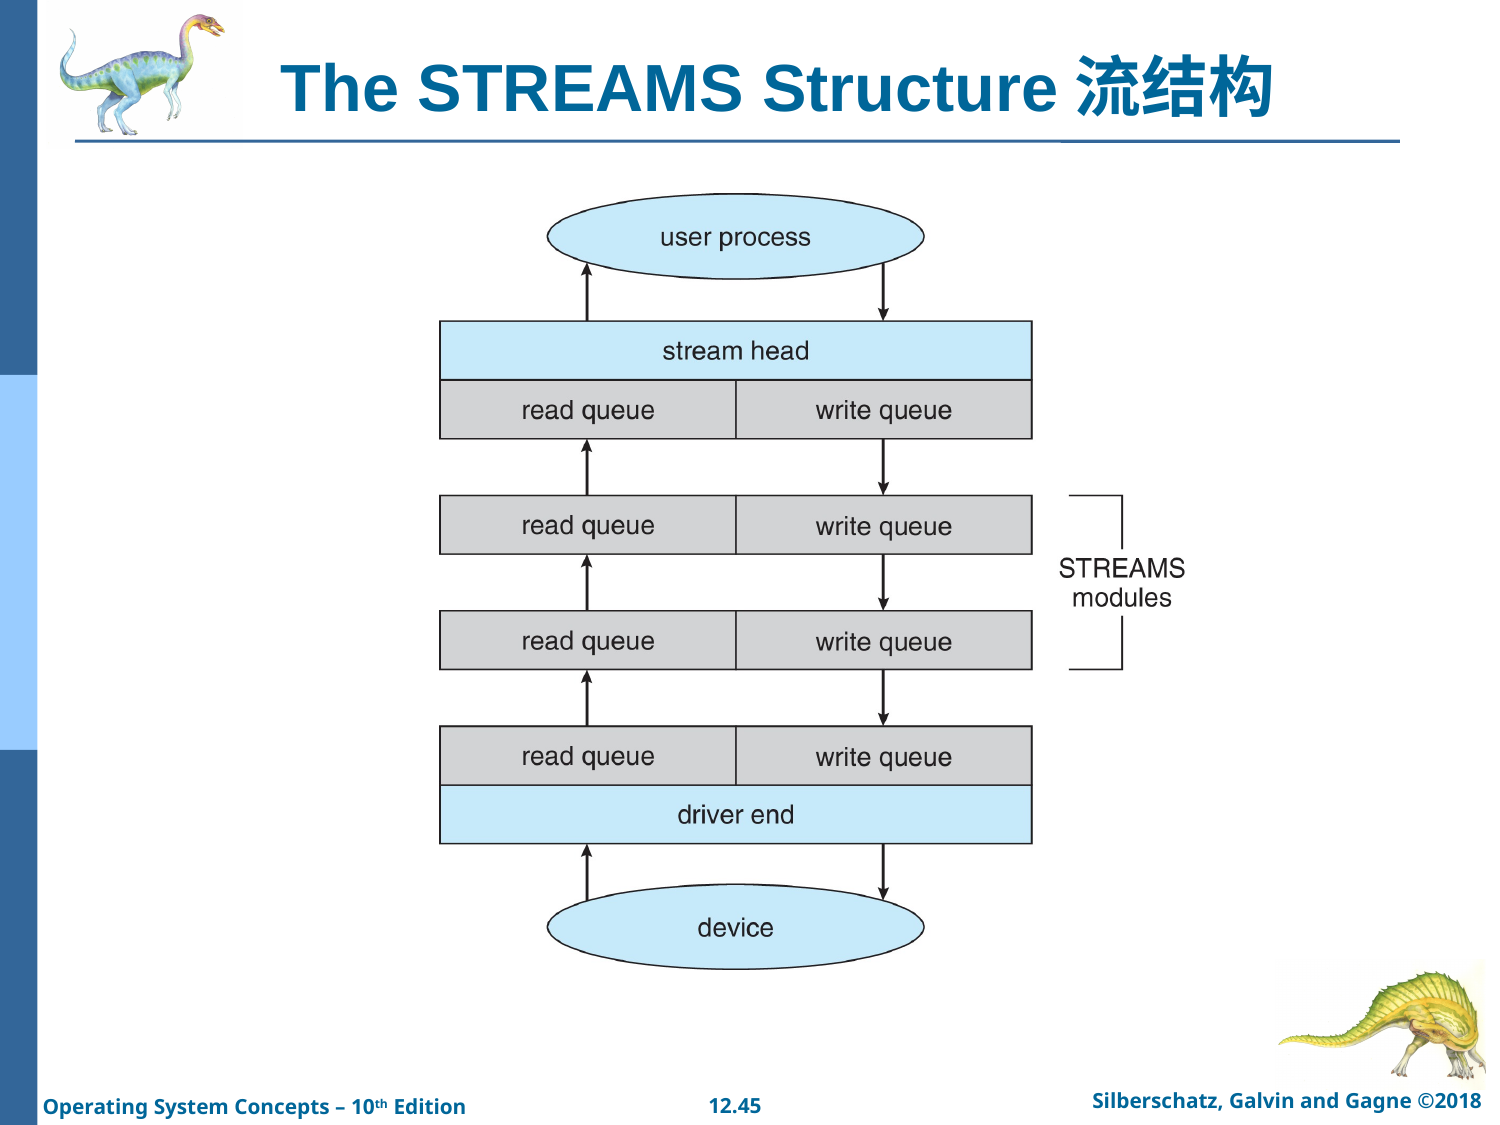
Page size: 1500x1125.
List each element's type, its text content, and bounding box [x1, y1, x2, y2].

picture [46, 0, 243, 149]
picture [439, 193, 1186, 970]
picture [1275, 959, 1486, 1090]
title The STREAMS Structure流结构 [140, 42, 1416, 133]
